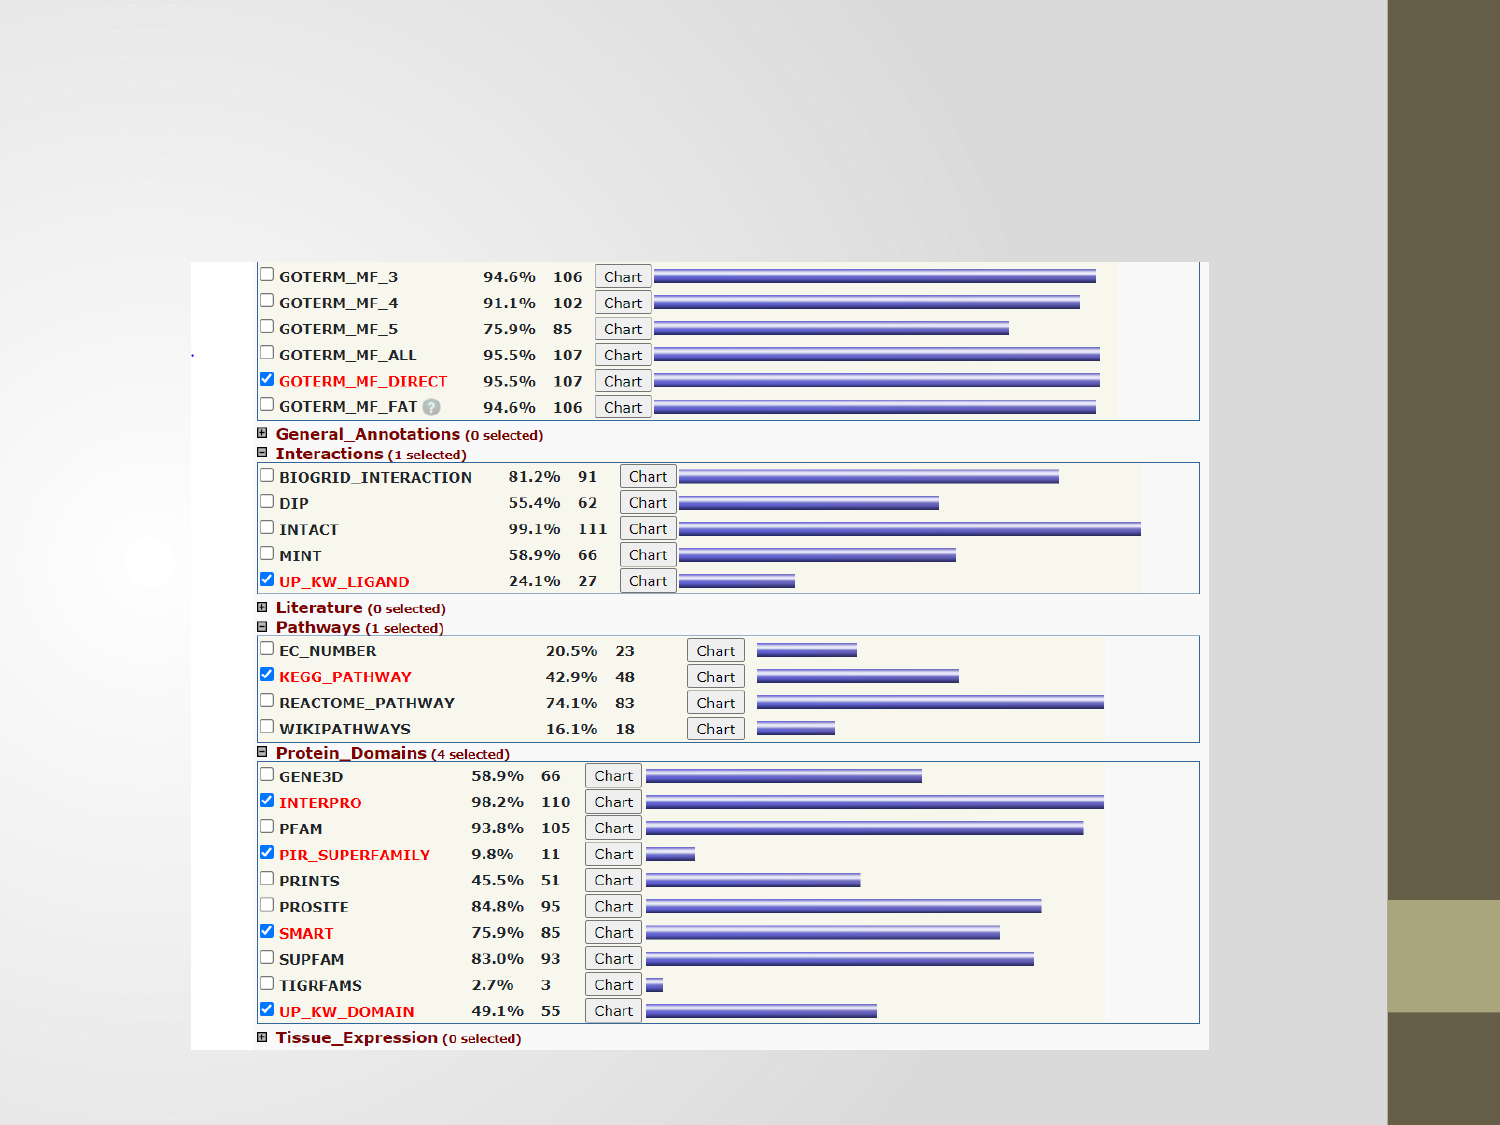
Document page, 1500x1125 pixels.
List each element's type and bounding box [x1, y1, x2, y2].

list [191, 261, 1209, 1051]
